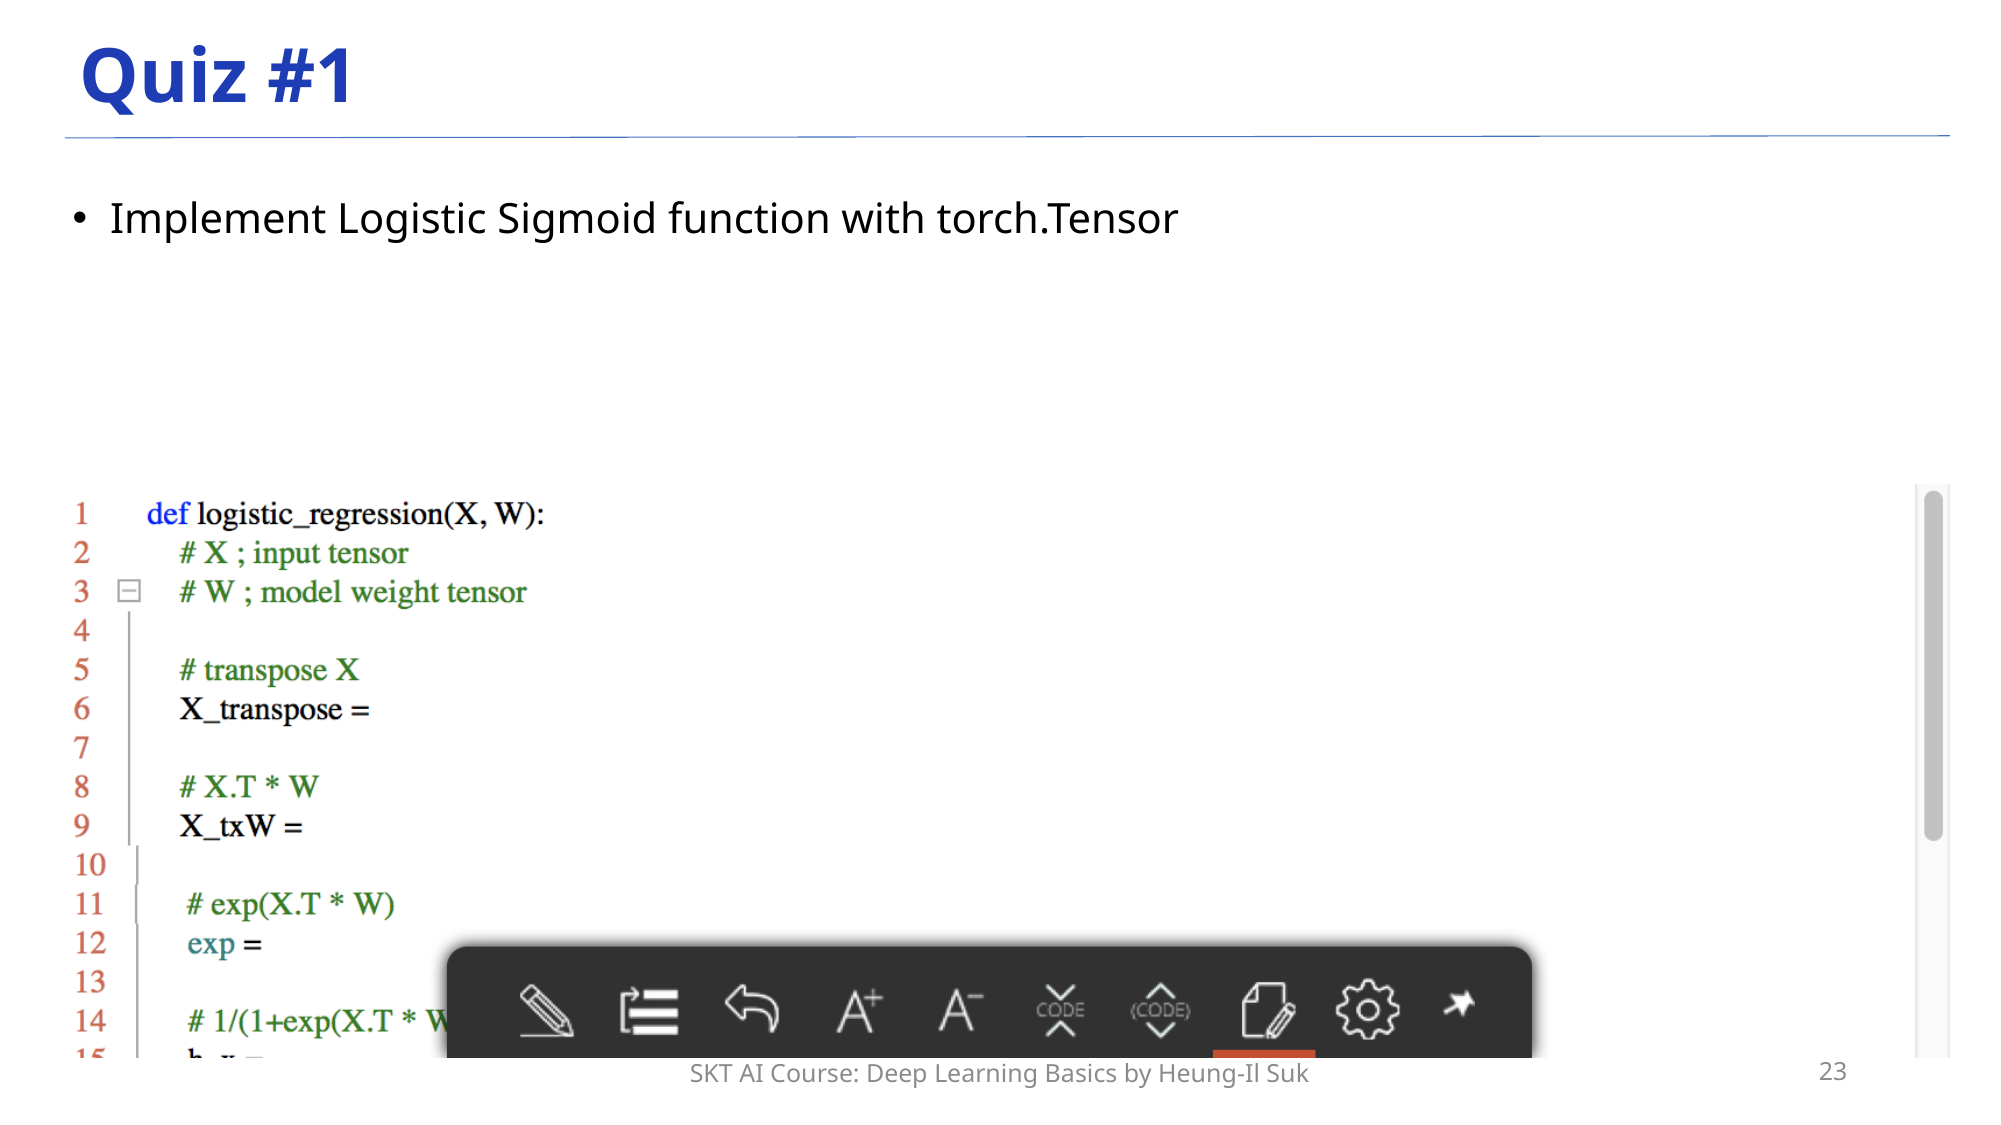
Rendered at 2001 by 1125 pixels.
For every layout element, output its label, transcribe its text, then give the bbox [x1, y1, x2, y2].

footer SKT AI Course: Deep Learning Basics by Heung-Il Suk [662, 1042, 1338, 1103]
title Quiz #1 [64, 13, 1790, 135]
picture [29, 484, 1950, 1101]
slide_number 23 [1412, 1042, 1863, 1103]
